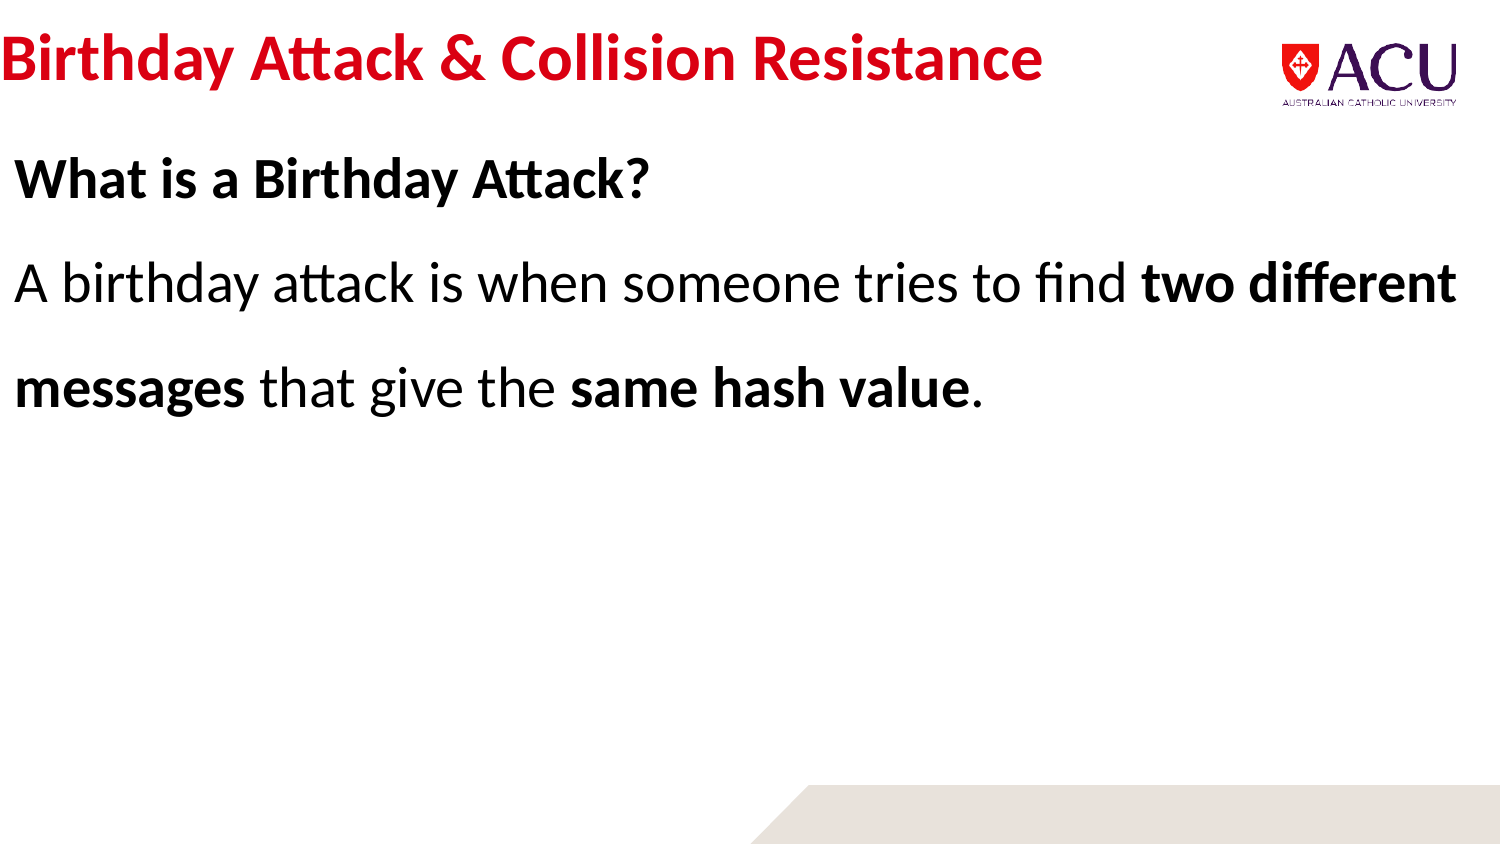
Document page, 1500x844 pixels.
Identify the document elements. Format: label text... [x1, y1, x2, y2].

text_box What is a Birthday Attack? A birthday attack is when someone tries to find two different messages that give the same hash value. [0, 97, 1500, 427]
picture [1282, 43, 1456, 97]
title Birthday Attack & Collision Resistance [0, 0, 1274, 97]
